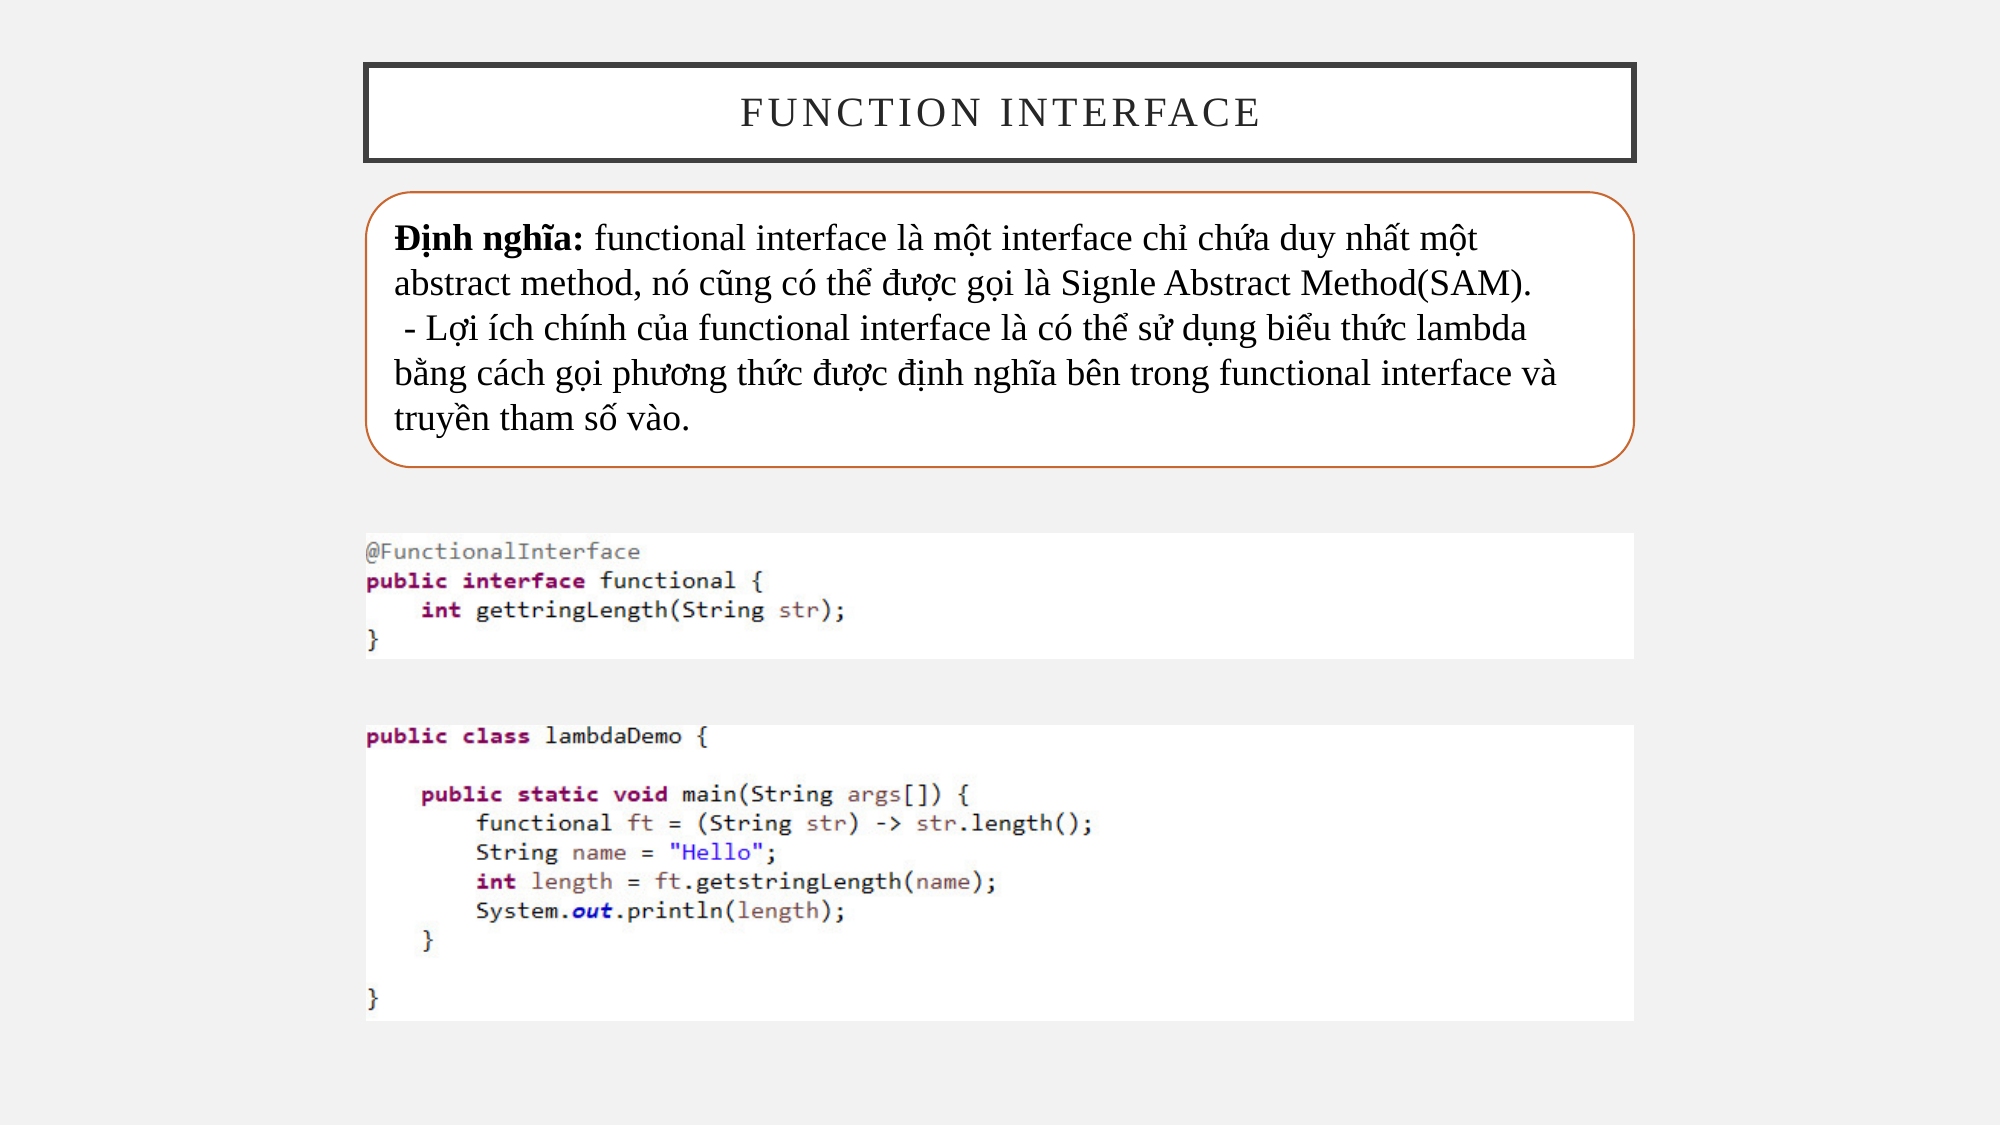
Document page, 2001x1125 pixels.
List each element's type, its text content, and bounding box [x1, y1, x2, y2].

text_box Định nghĩa: functional interface là một interface chỉ chứa duy nhất một abstract method, nó cũng có thể được gọi là Signle Abstract Method(SAM). - Lợi ích chính của functional interface là có thể sử dụng biểu thức lambda bằng cách gọi phương thức được định nghĩa bên trong functional interface và truyền tham số vào. [364, 191, 1636, 469]
text_box Function interface [366, 65, 1634, 161]
picture [365, 725, 1634, 1021]
picture [365, 533, 1634, 660]
